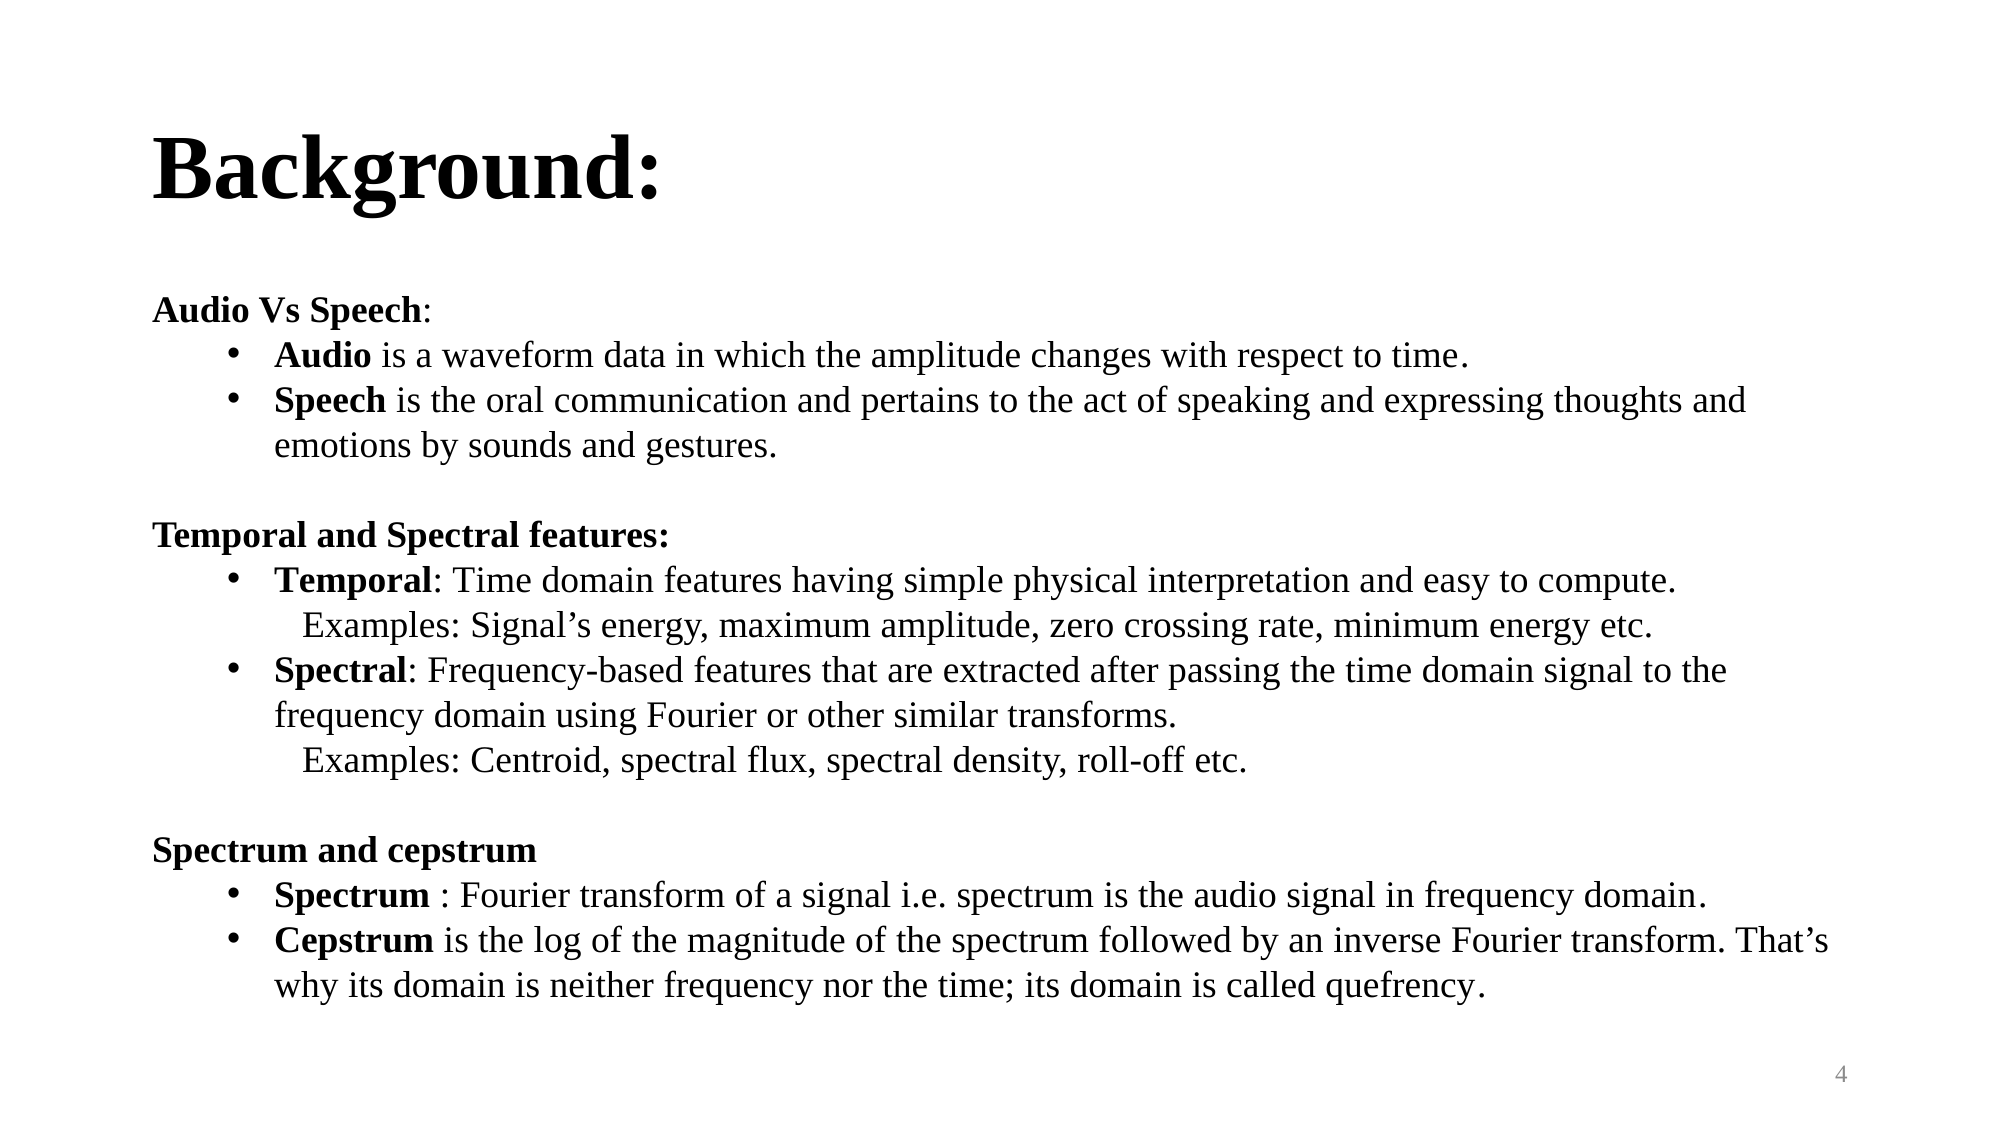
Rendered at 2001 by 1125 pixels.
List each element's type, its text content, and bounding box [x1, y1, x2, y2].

slide_number 4 [1412, 1042, 1863, 1103]
title Background: [137, 59, 1863, 277]
text_box Audio Vs Speech: Audio is a waveform data in which the amplitude changes with respect to time. Speech is the oral communication and pertains to the act of speaking and expressing thoughts and emotions by sounds and gestures. Temporal and Spectral features: Temporal: Time domain features having simple physical interpretation and easy to compute. Examples: Signal’s energy, maximum amplitude, zero crossing rate, minimum energy etc. Spectral: Frequency-based features that are extracted after passing the time domain signal to the frequency domain using Fourier or other similar transforms. Examples: Centroid, spectral flux, spectral density, roll-off etc. Spectrum and cepstrum Spectrum : Fourier transform of a signal i.e. spectrum is the audio signal in frequency domain. Cepstrum is the log of the magnitude of the spectrum followed by an inverse Fourier transform. That’s why its domain is neither frequency nor the time; its domain is called quefrency. [137, 277, 1863, 1012]
